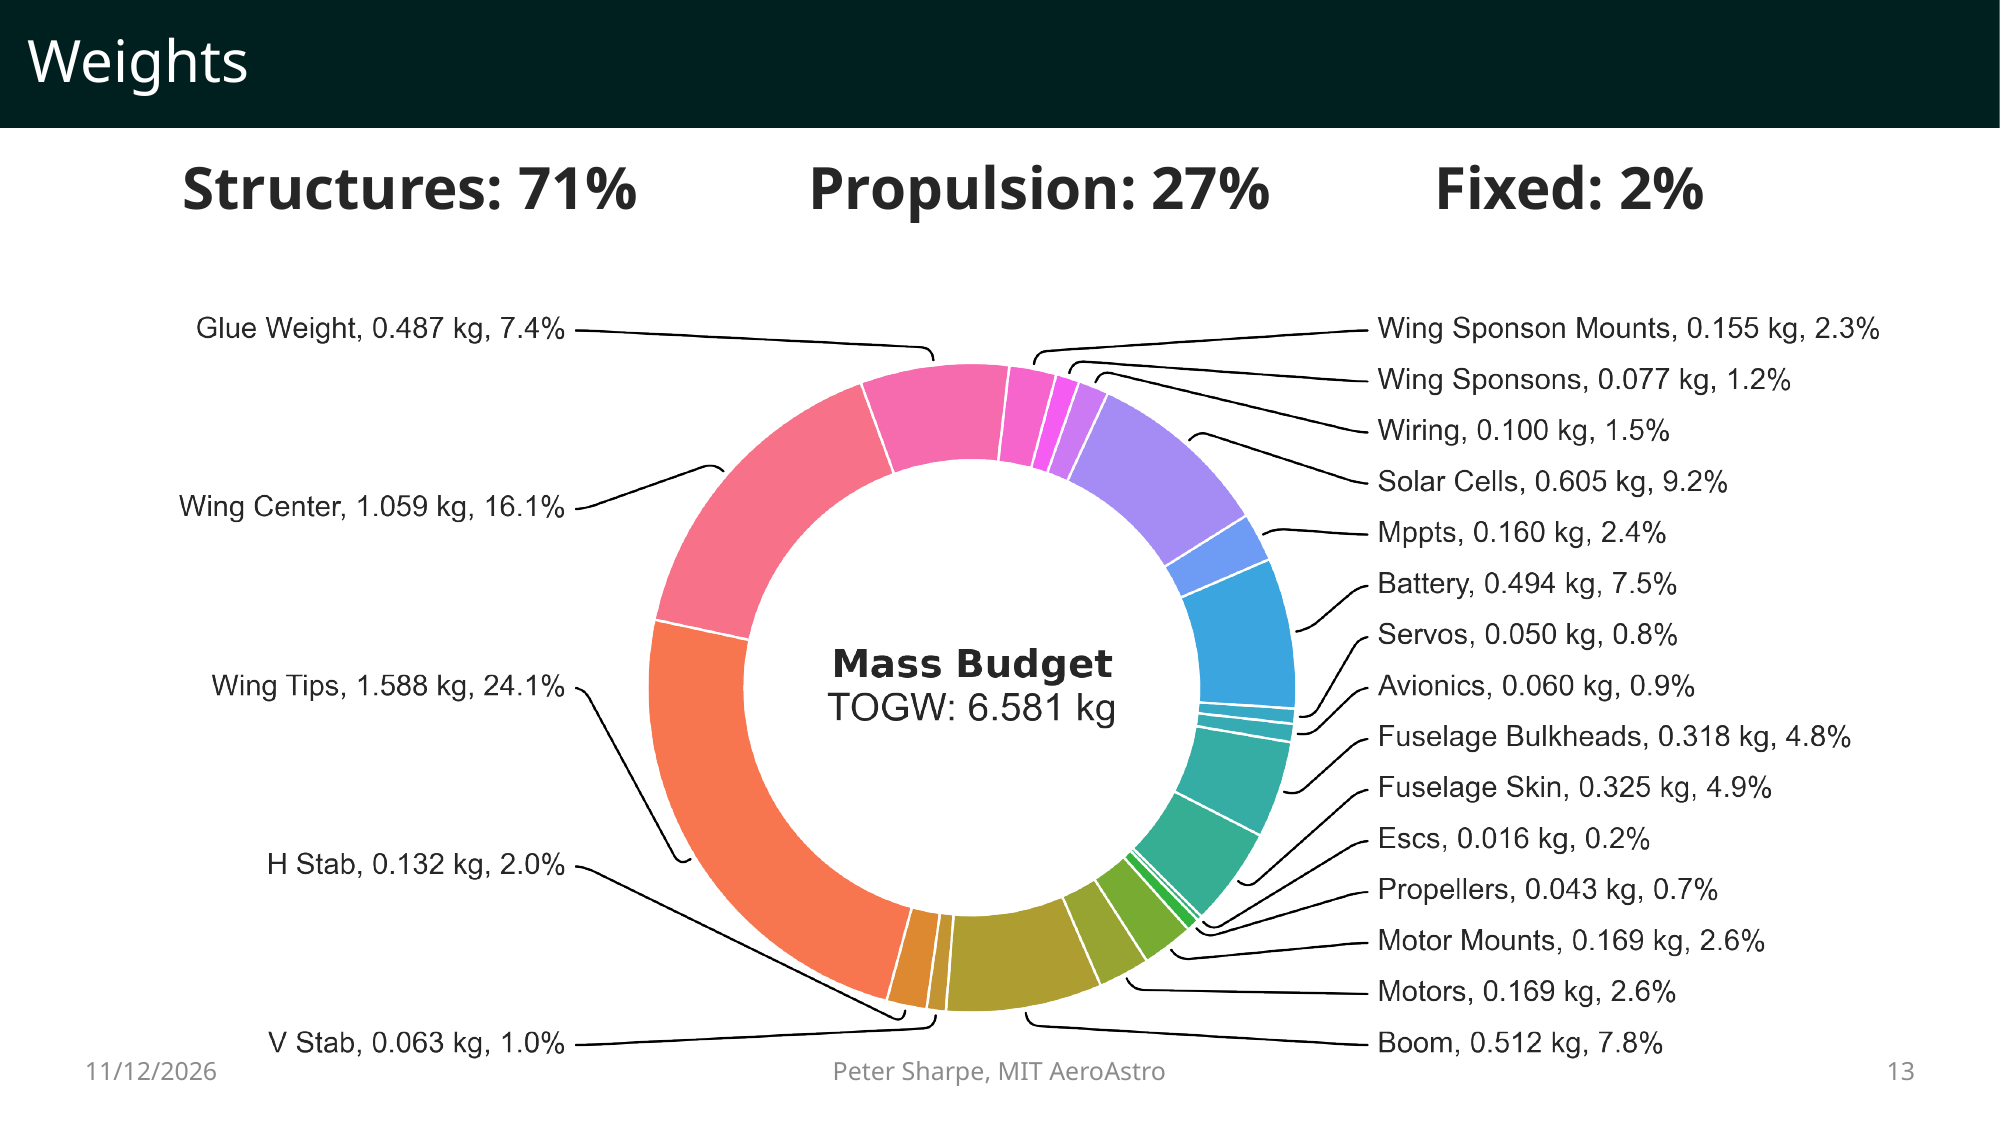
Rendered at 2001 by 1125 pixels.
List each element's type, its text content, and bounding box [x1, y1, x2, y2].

picture [0, 250, 2000, 1125]
list Structures: 71% Propulsion: 27% Fixed: 2% [168, 151, 2000, 247]
title Weights [12, 23, 1873, 105]
